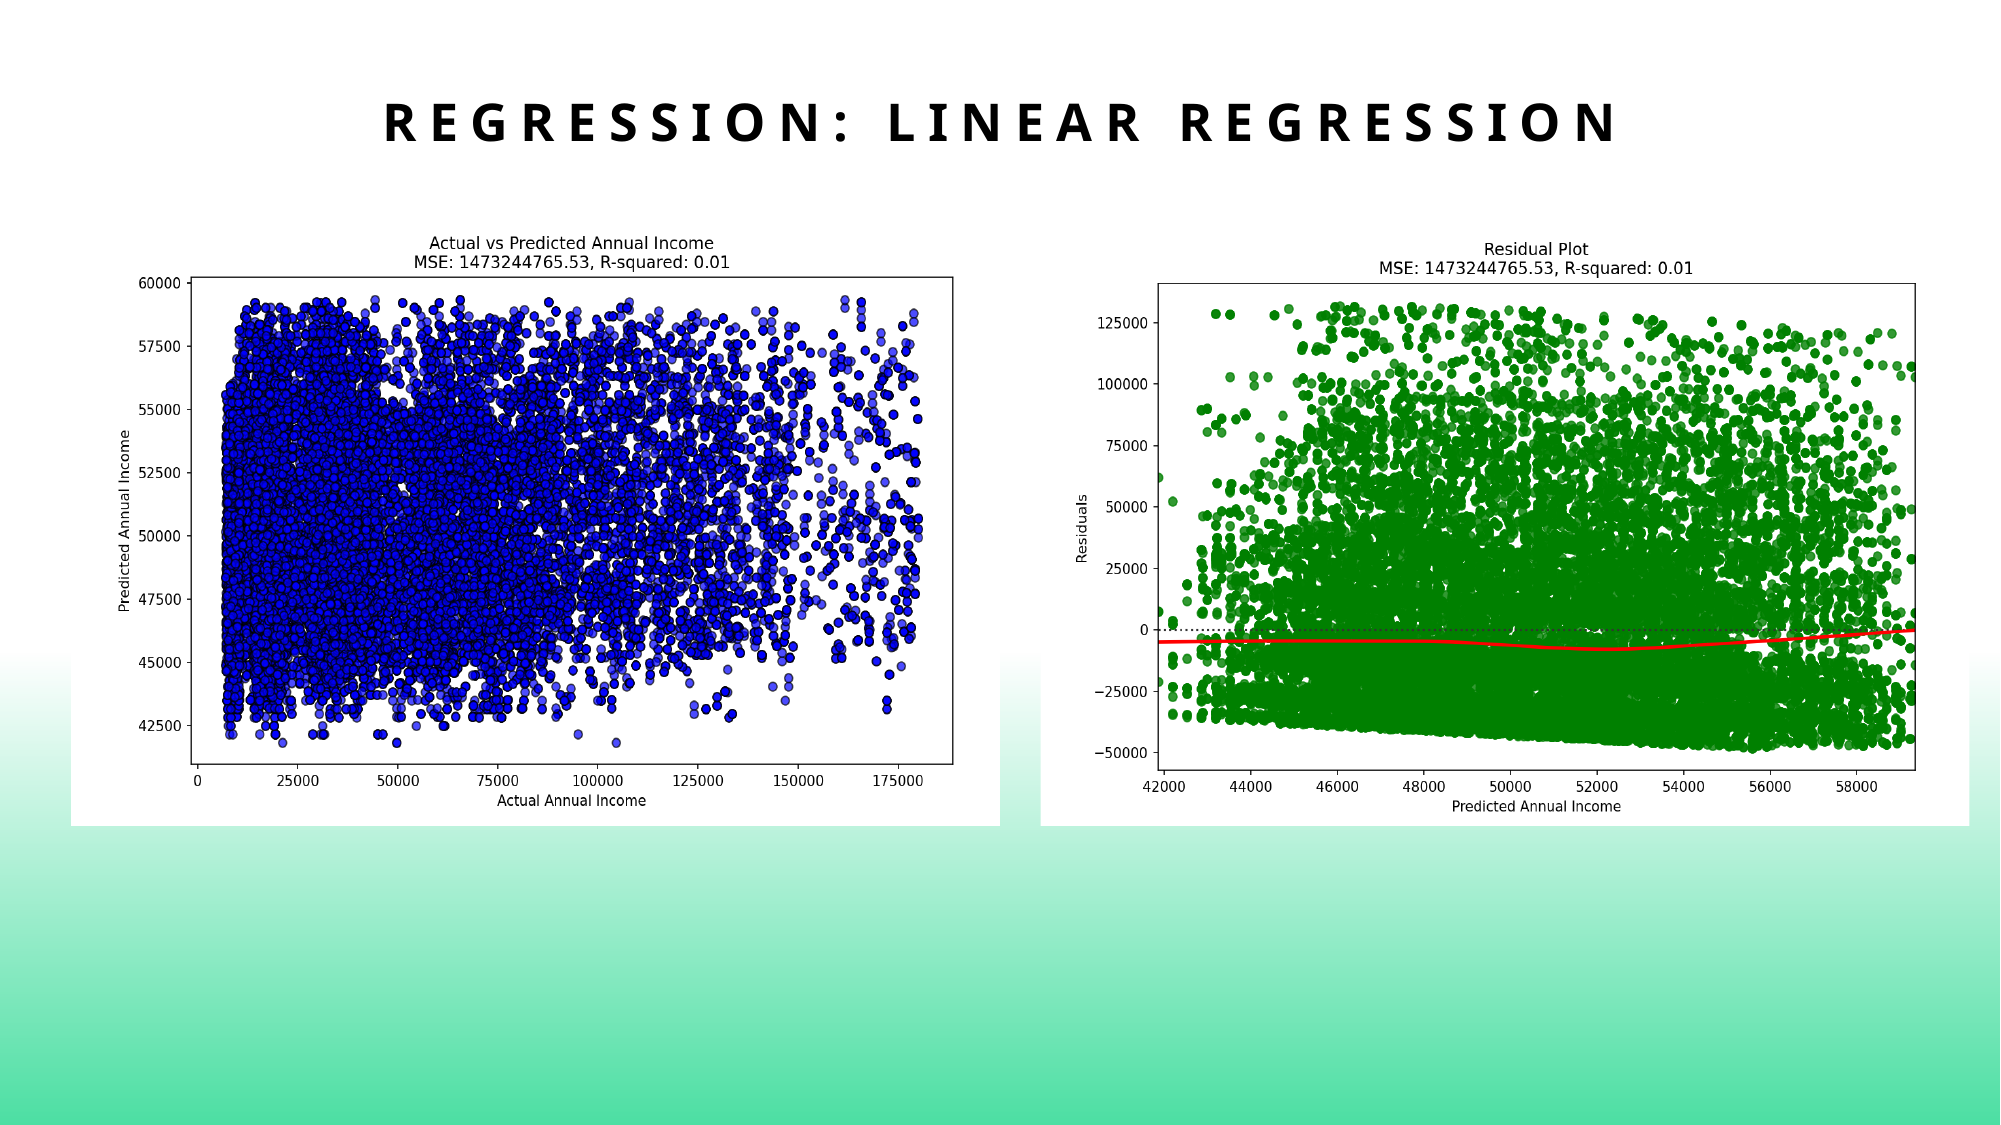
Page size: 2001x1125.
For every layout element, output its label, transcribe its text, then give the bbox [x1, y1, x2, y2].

title REGRESSION: LINEAR REGRESSION [156, 67, 1844, 159]
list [71, 228, 1000, 826]
picture [1040, 228, 1970, 826]
